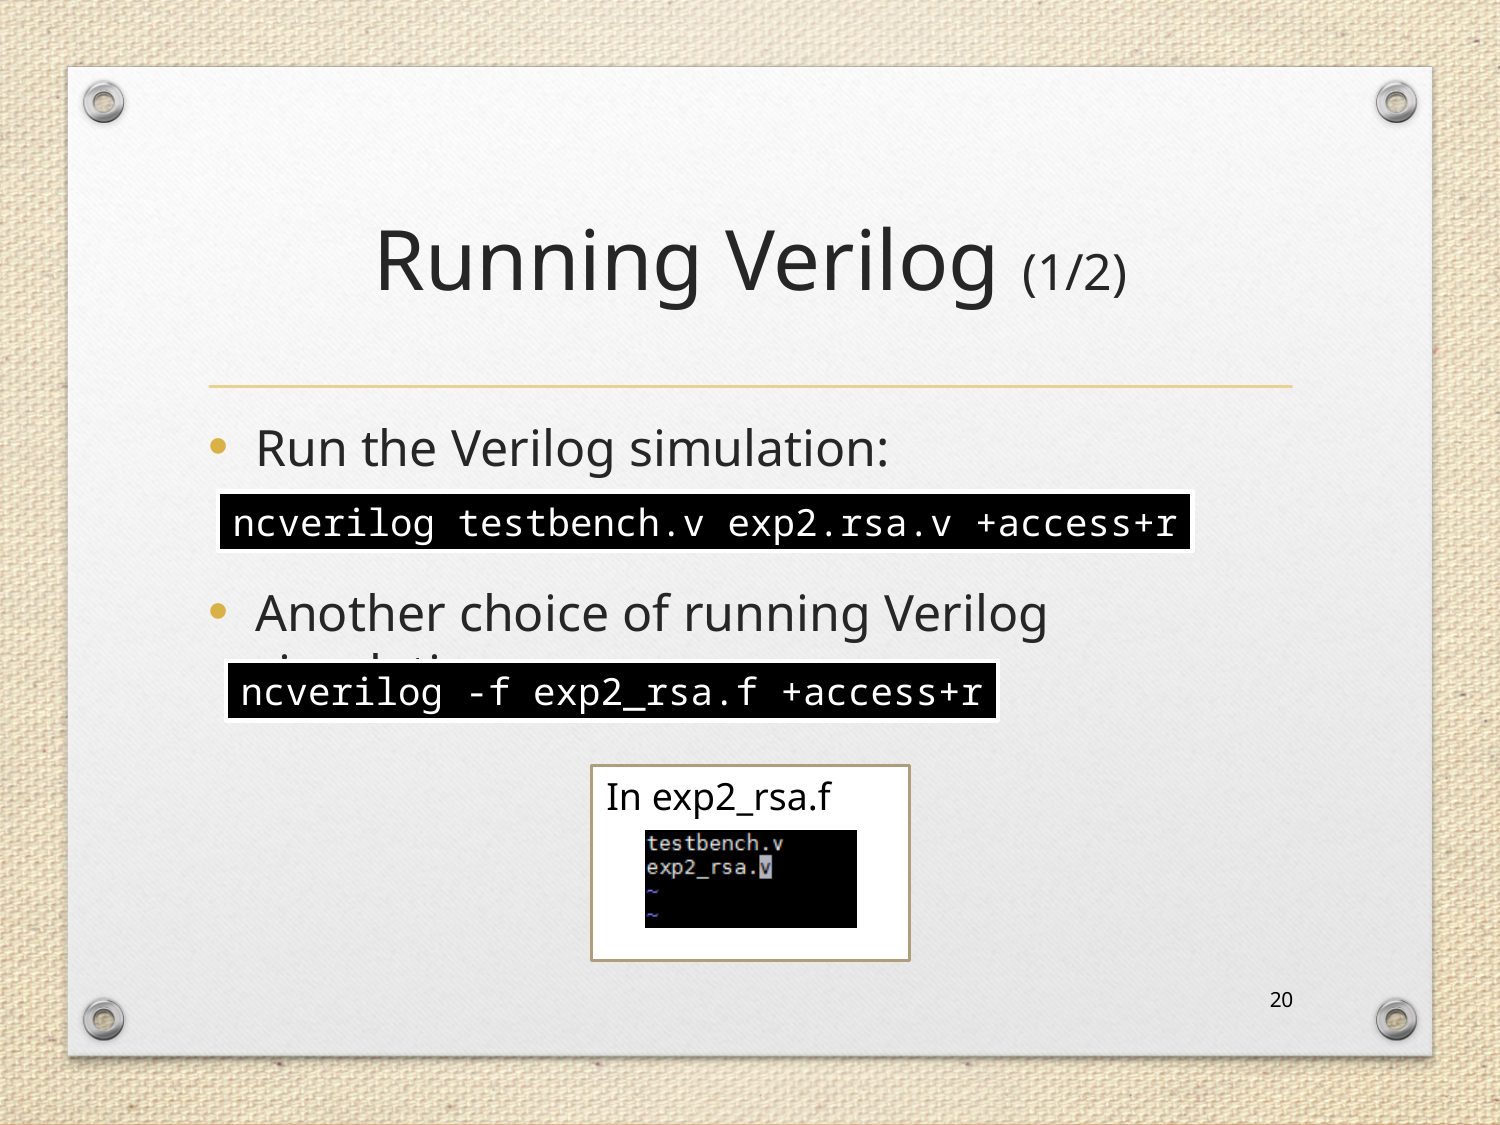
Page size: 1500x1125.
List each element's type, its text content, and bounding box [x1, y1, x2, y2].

text_box In exp2_rsa.f [590, 764, 911, 962]
picture [0, 0, 1500, 1125]
list Run the Verilog simulation: Another choice of running Verilog simulation: [193, 408, 1309, 974]
text_box ncverilog -f exp2_rsa.f +access+r [224, 659, 1000, 723]
text_box ncverilog testbench.v exp2.rsa.v +access+r [216, 489, 1195, 553]
title Running Verilog (1/2) [193, 150, 1309, 365]
slide_number 20 [1243, 977, 1309, 1024]
